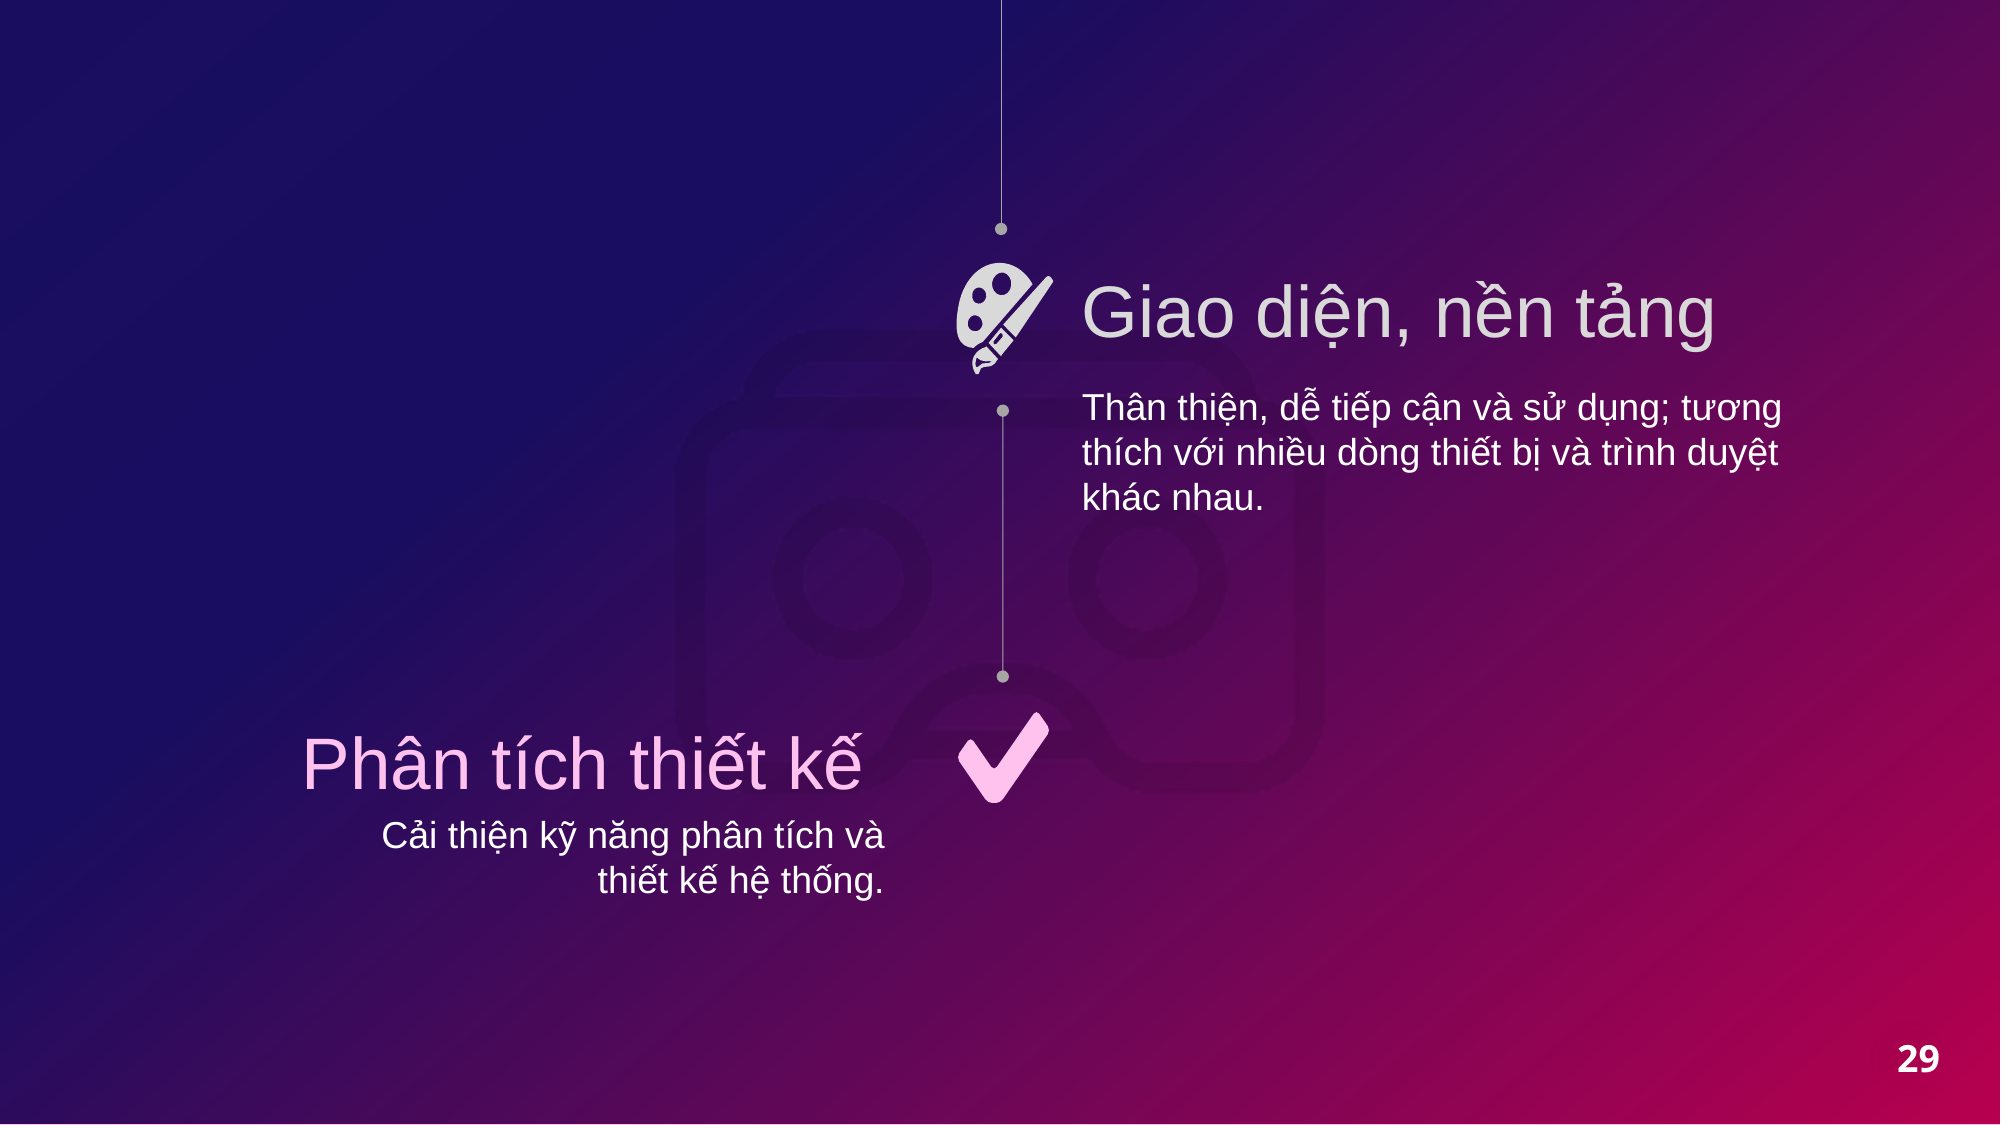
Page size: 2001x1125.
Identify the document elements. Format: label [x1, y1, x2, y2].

picture [0, 0, 2000, 1124]
text_box [955, 263, 1051, 373]
